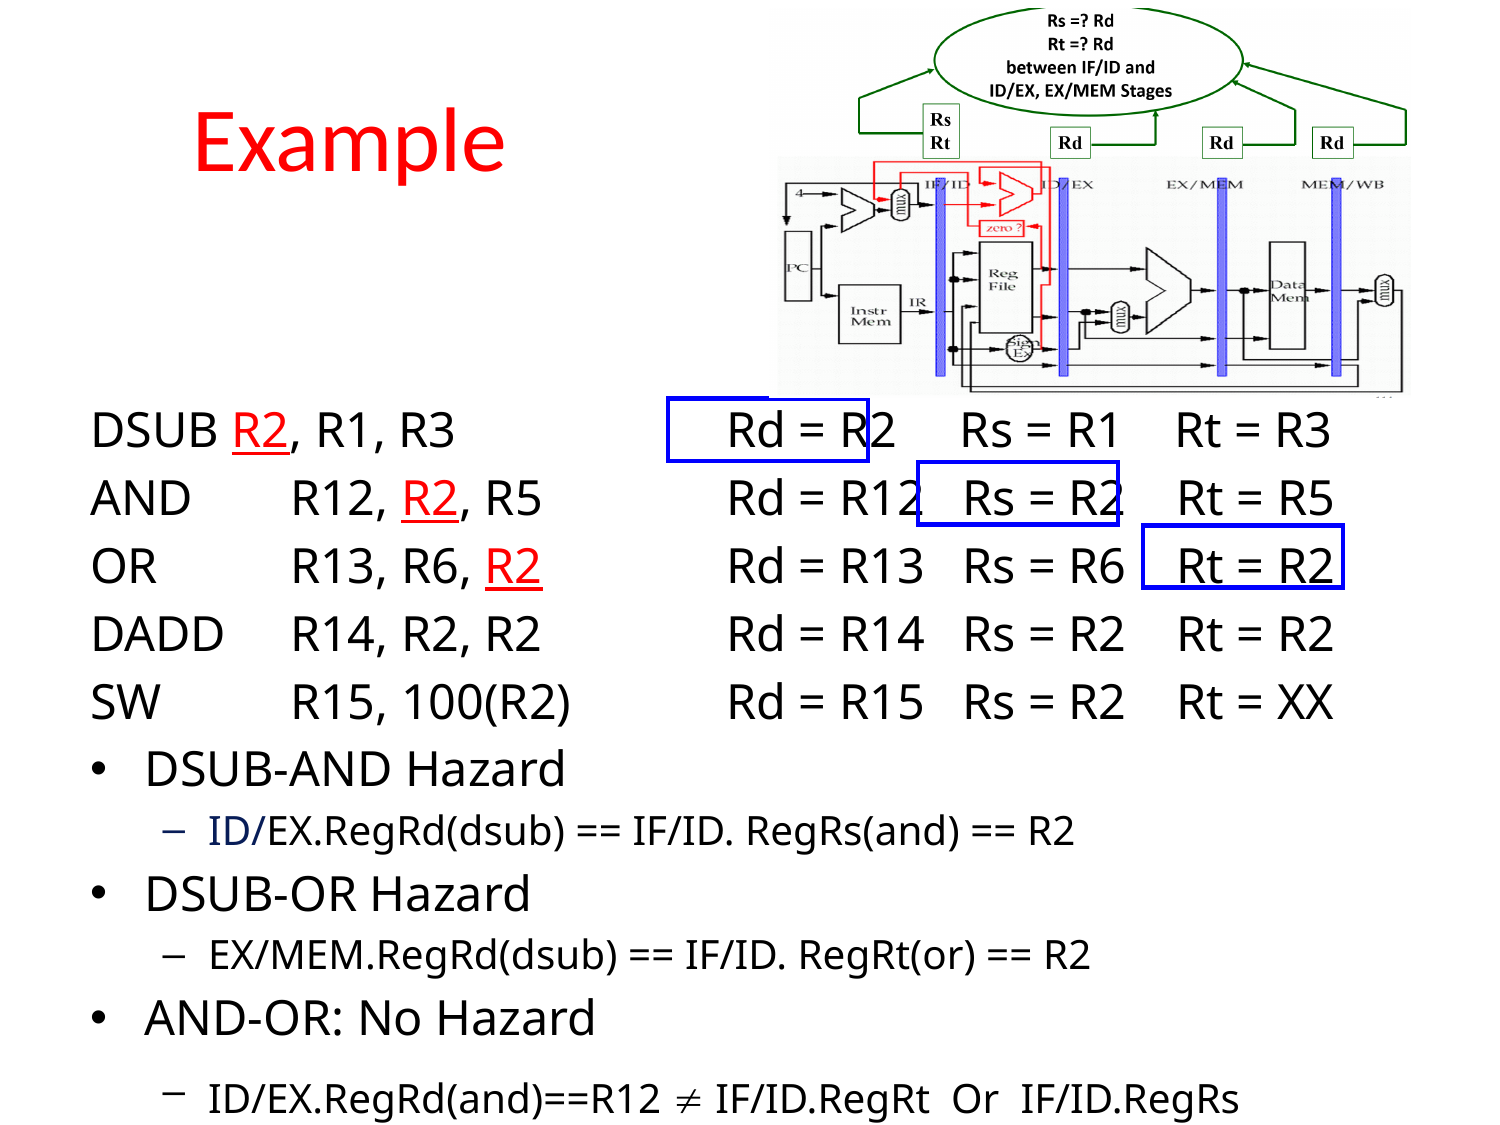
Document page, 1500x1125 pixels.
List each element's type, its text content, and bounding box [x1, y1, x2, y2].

picture [769, 8, 1411, 398]
title Example [0, 40, 707, 229]
slide_number [1074, 1042, 1425, 1103]
list DSUB R2, R1, R3 Rd = R2 Rs = R1 Rt = R3 AND R12, R2, R5 Rd = R12 Rs = R2 Rt = R5 OR R13, R6, R2 Rd = R13 Rs = R6 Rt = R2 DADD R14, R2, R2 Rd = R14 Rs = R2 Rt = R2 SW R15, 100(R2) Rd = R15 Rs = R2 Rt = XX DSUB-AND Hazard ID/EX.RegRd(dsub) == IF/ID. RegRs(and) == R2 DSUB-OR Hazard EX/MEM.RegRd(dsub) == IF/ID. RegRt(or) == R2 AND-OR: No Hazard ID/EX.RegRd(and)==R12  IF/ID.RegRt Or IF/ID.RegRs [75, 392, 1425, 1125]
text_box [667, 398, 1344, 589]
